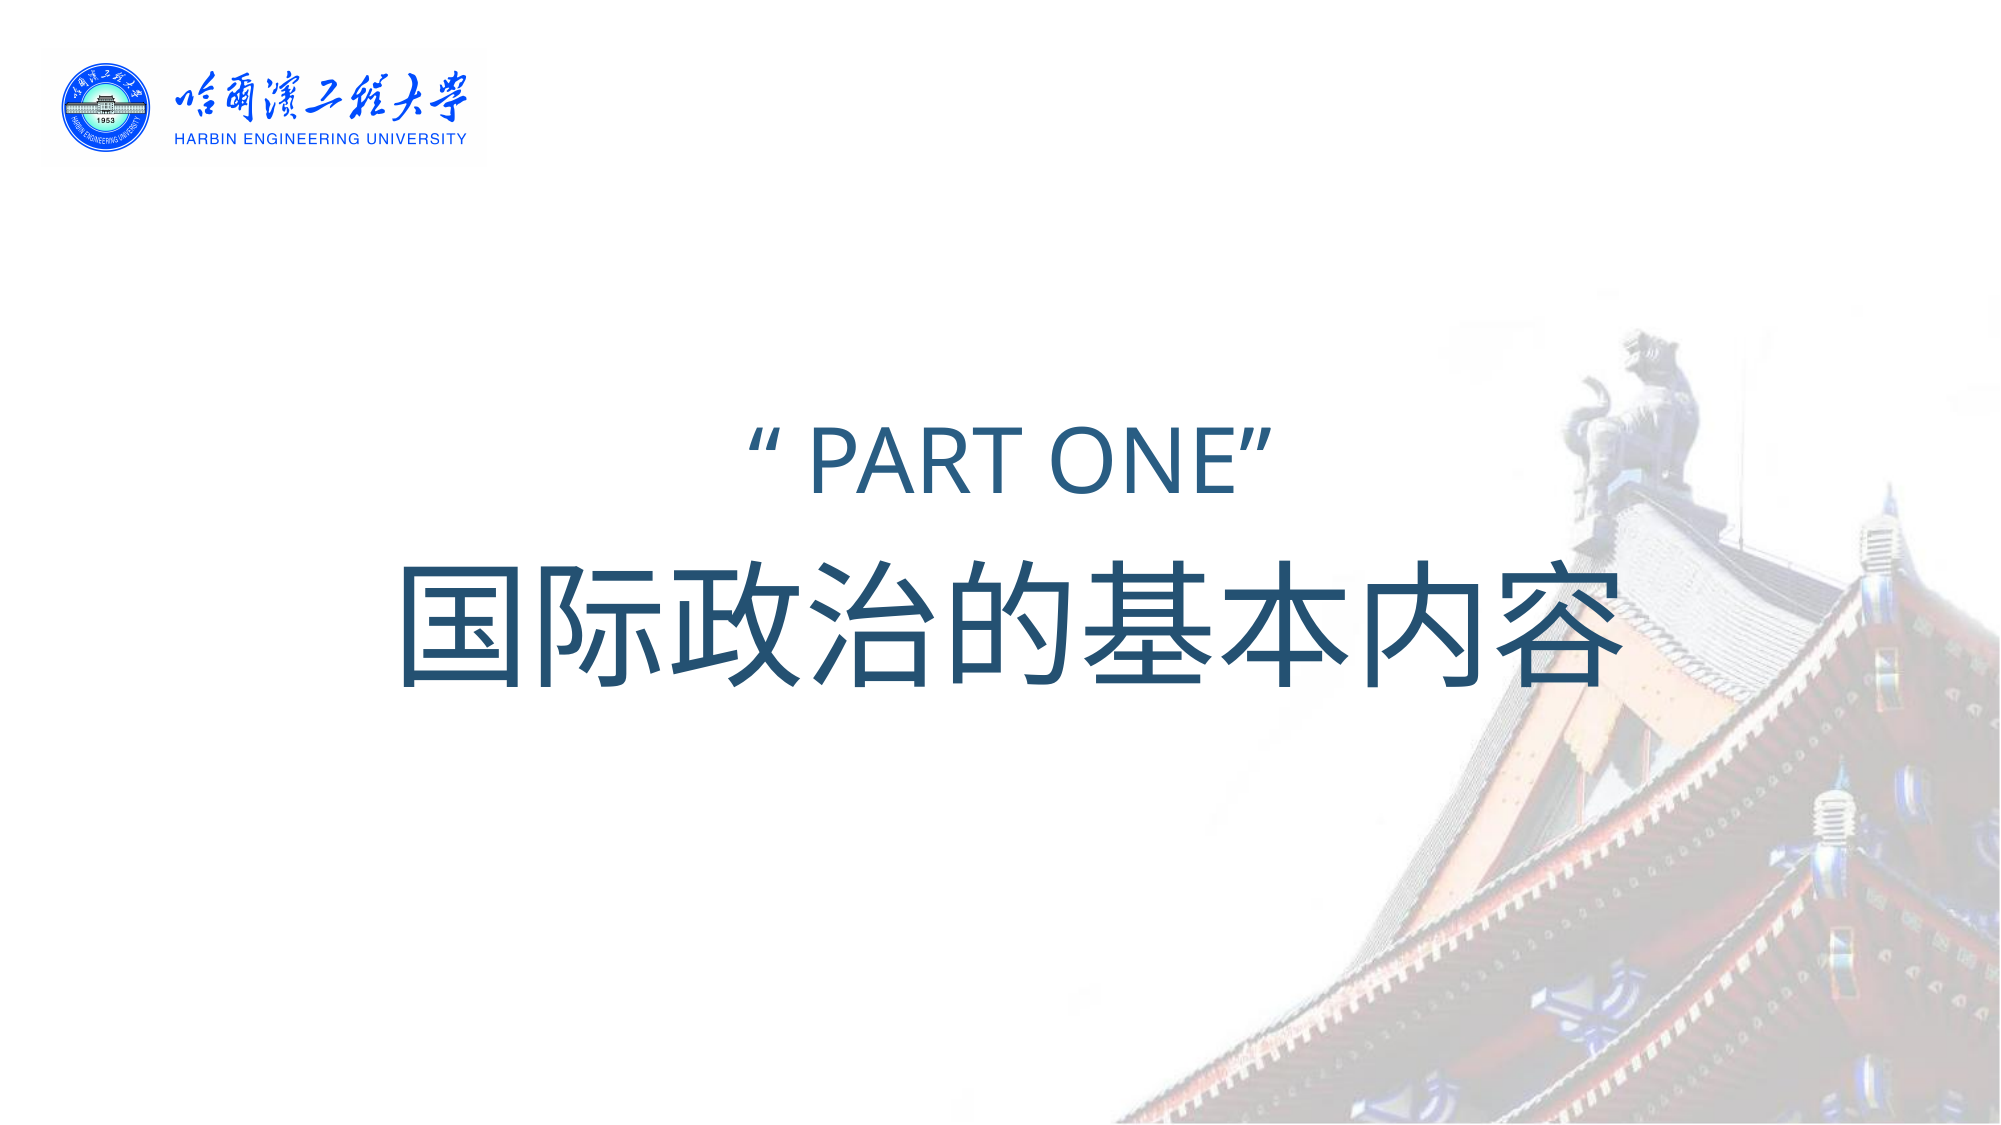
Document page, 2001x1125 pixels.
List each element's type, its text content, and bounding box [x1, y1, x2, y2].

text_box 国际政治的基本内容 [370, 531, 1652, 711]
picture [0, 0, 2001, 1125]
text_box “ PART ONE” [507, 394, 1514, 519]
